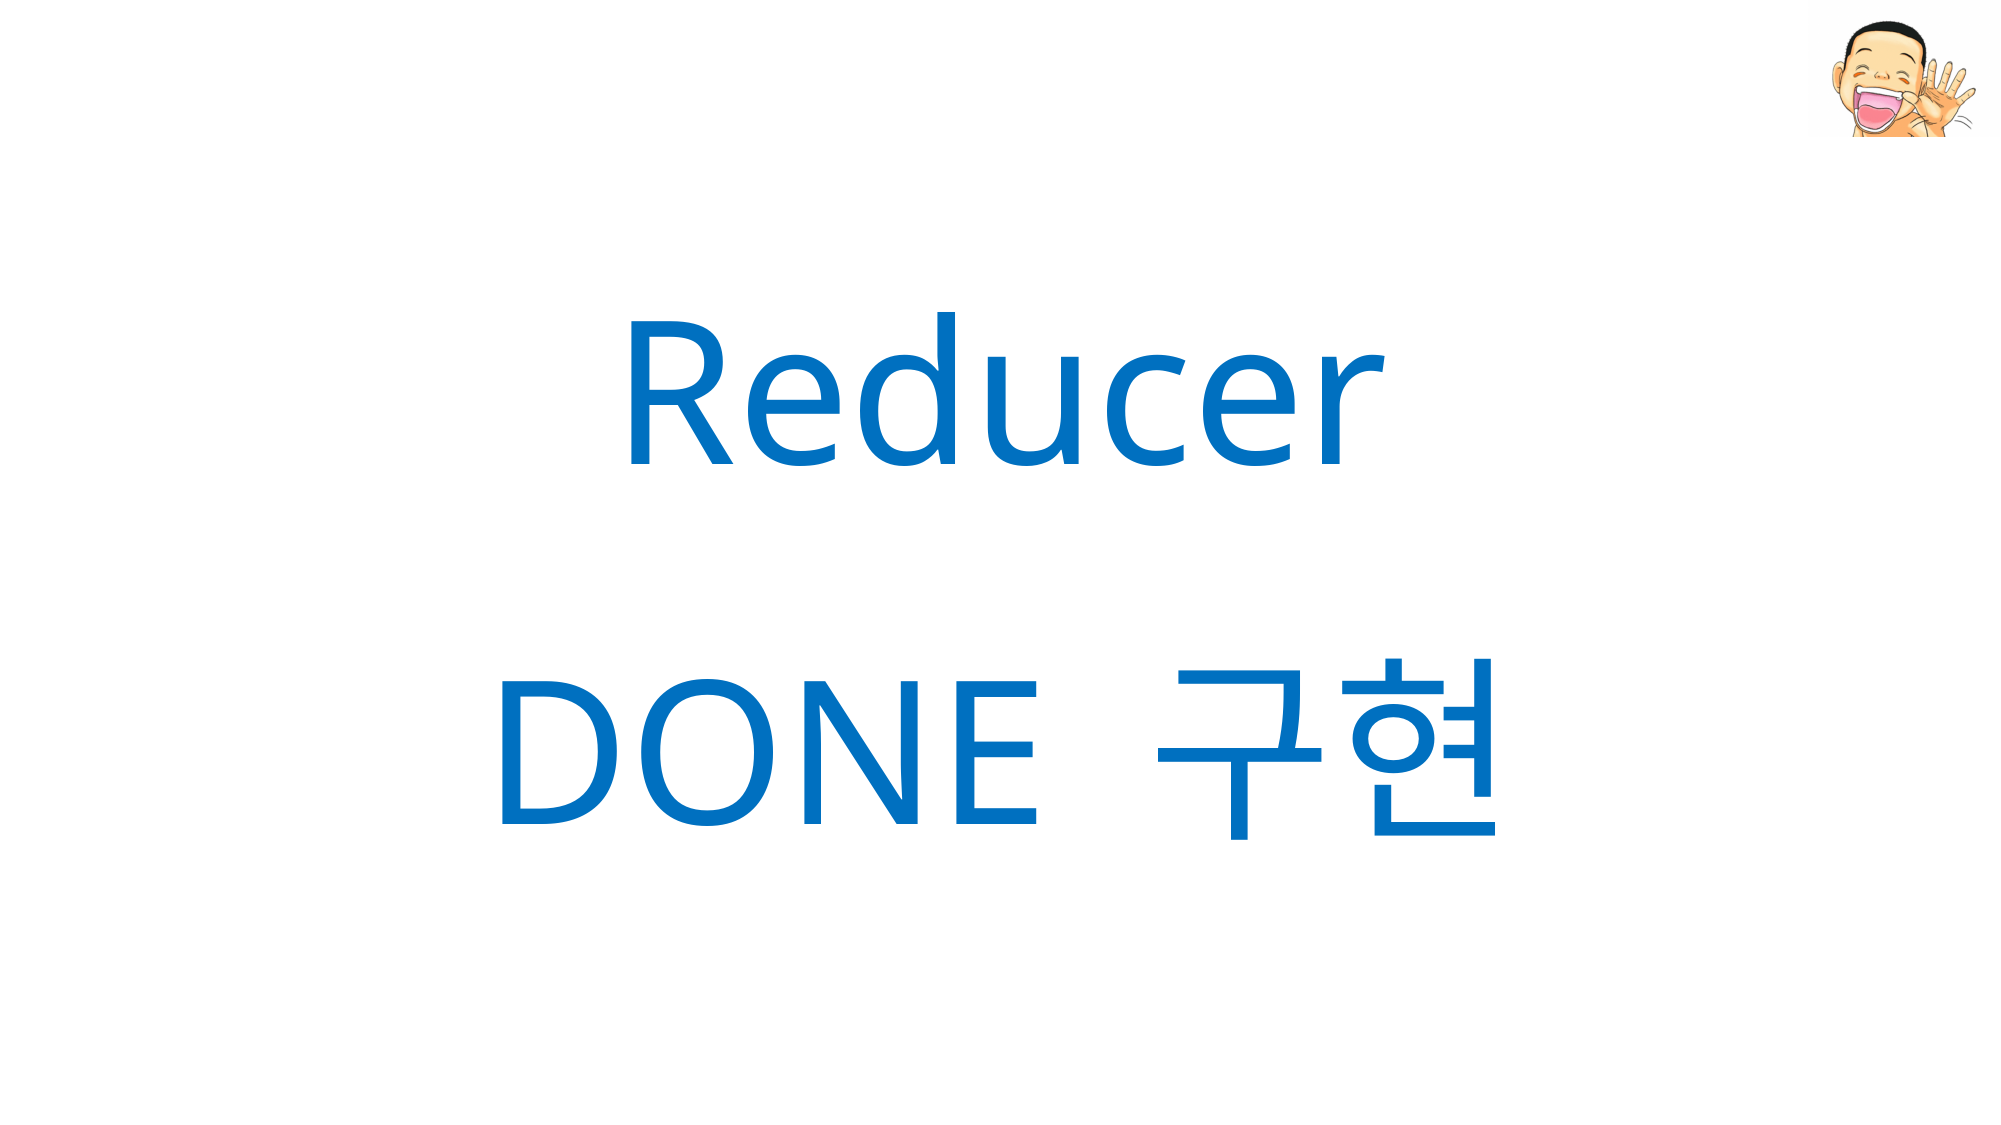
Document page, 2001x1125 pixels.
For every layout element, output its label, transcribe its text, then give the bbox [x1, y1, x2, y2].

text_box Reducer DONE 구현 [0, 137, 2000, 872]
picture [1808, 0, 2000, 137]
